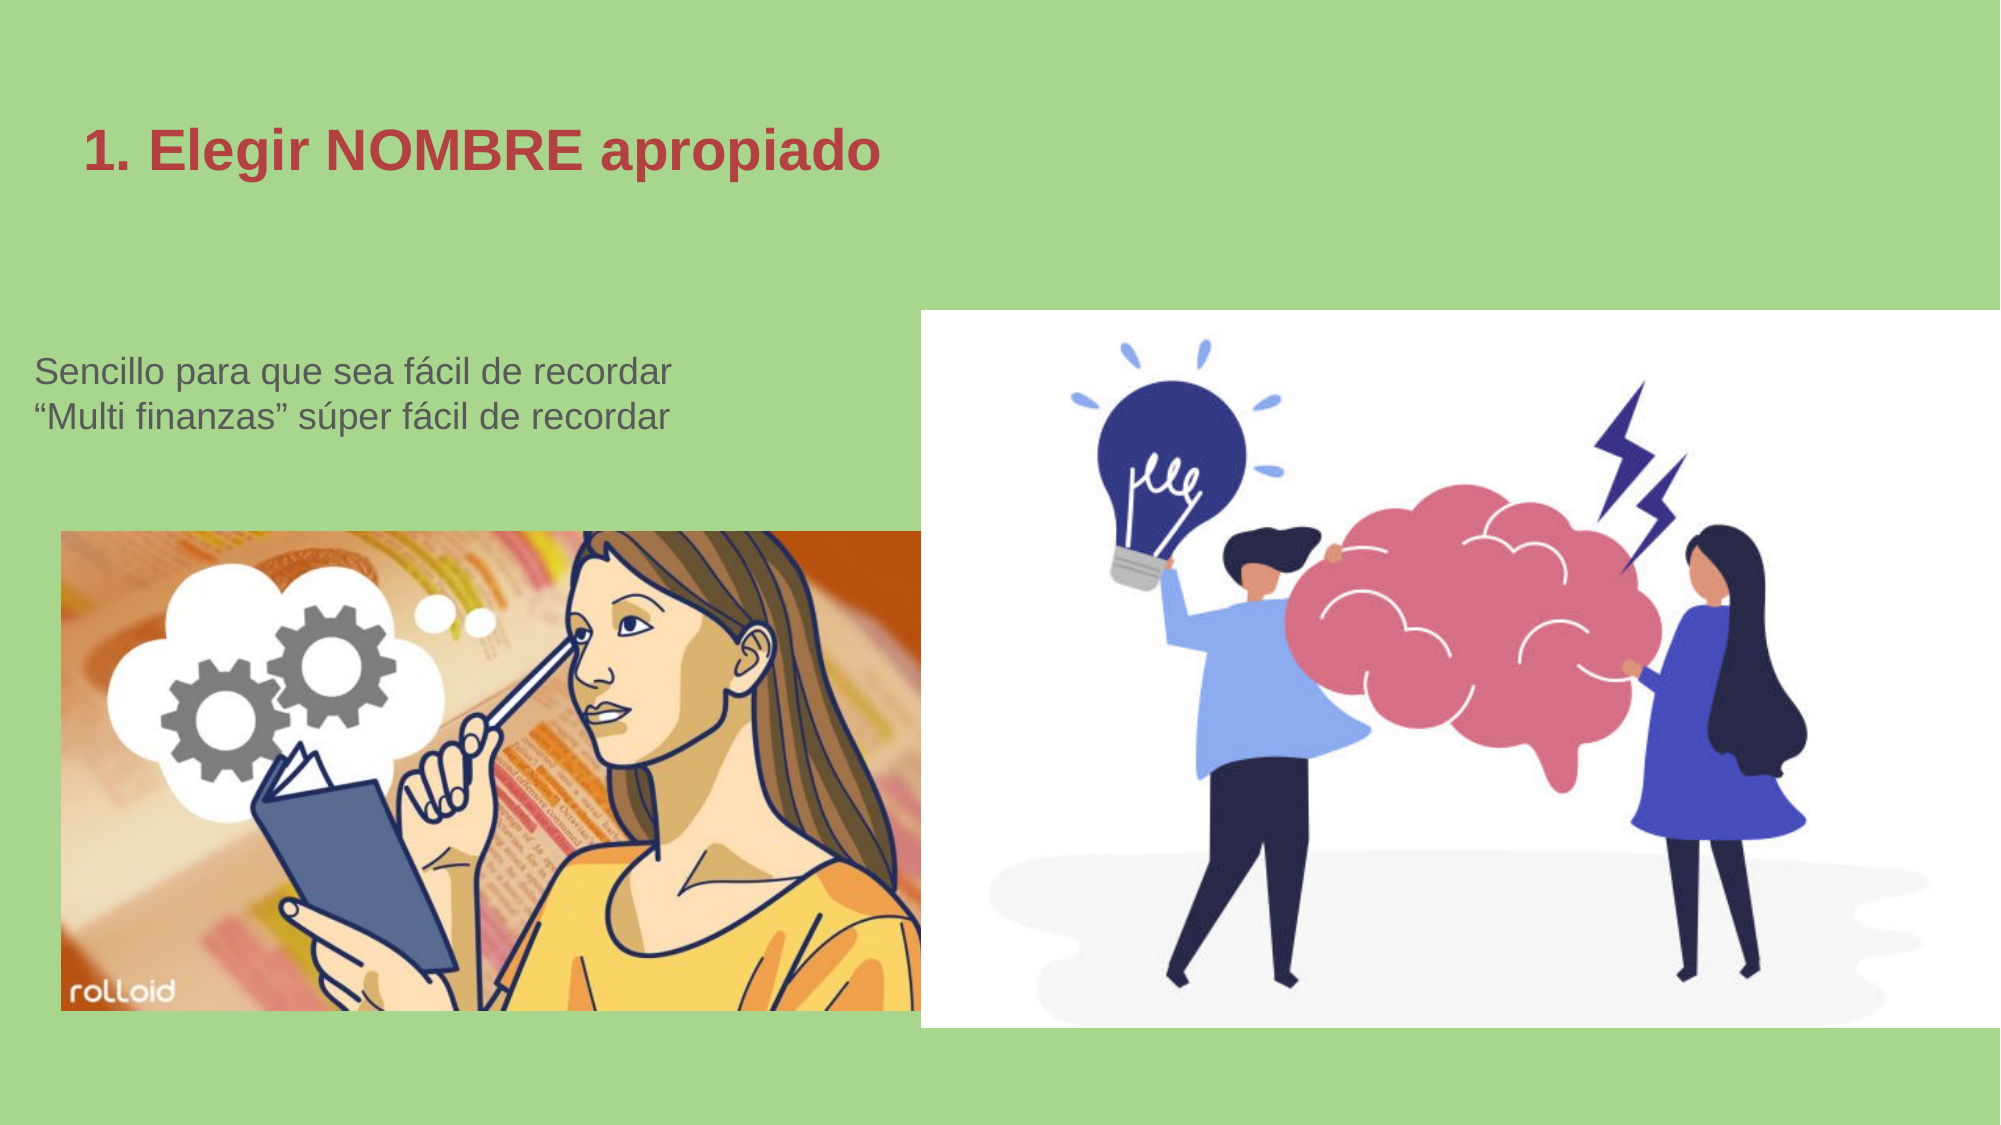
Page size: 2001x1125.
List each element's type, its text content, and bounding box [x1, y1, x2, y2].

title 1. Elegir NOMBRE apropiado [68, 97, 1932, 223]
text_box Sencillo para que sea fácil de recordar “Multi finanzas” súper fácil de recordar [19, 339, 792, 445]
picture [61, 310, 2000, 1028]
